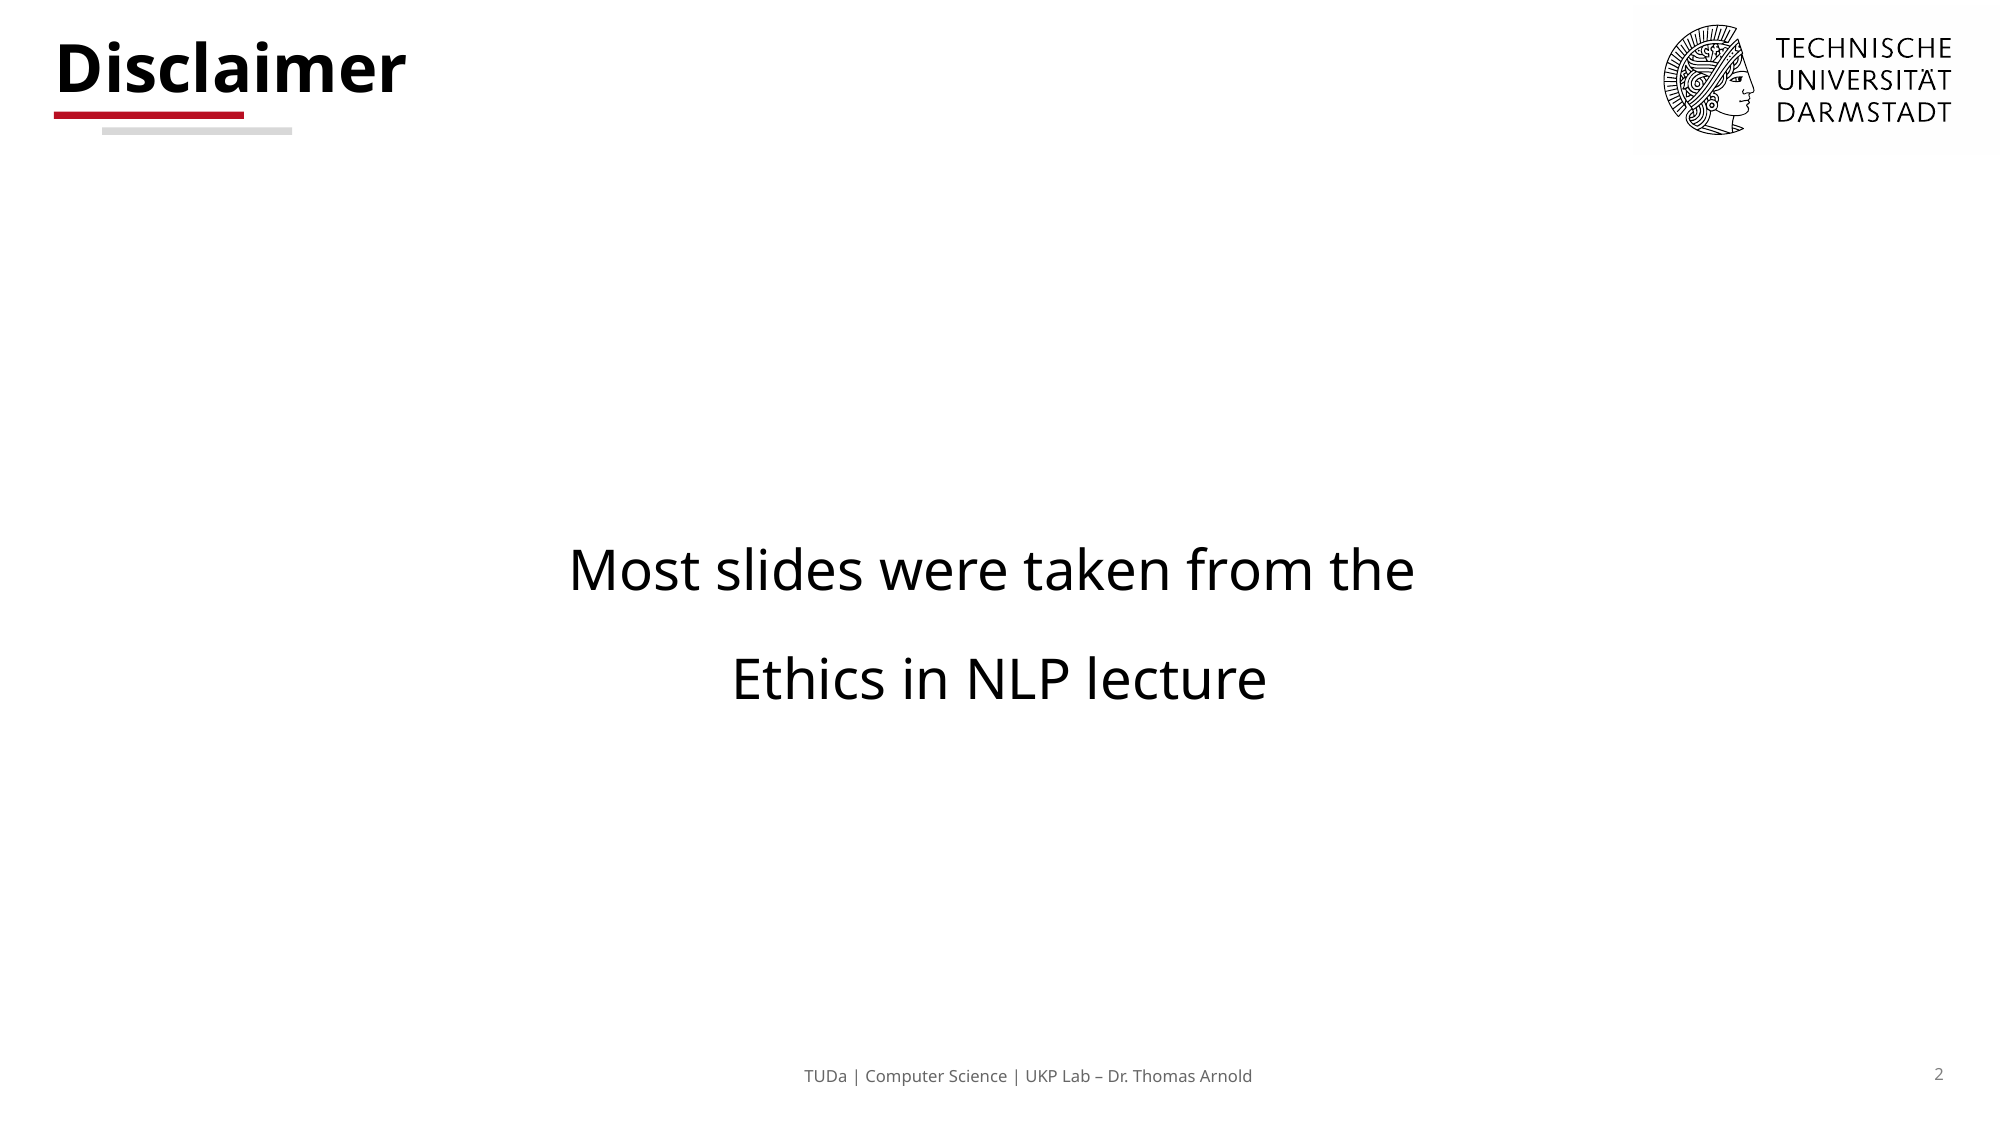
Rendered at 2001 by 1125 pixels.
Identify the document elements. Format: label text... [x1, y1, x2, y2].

title Disclaimer [55, 41, 1615, 112]
list Most slides were taken from the Ethics in NLP lecture [54, 164, 1945, 1047]
